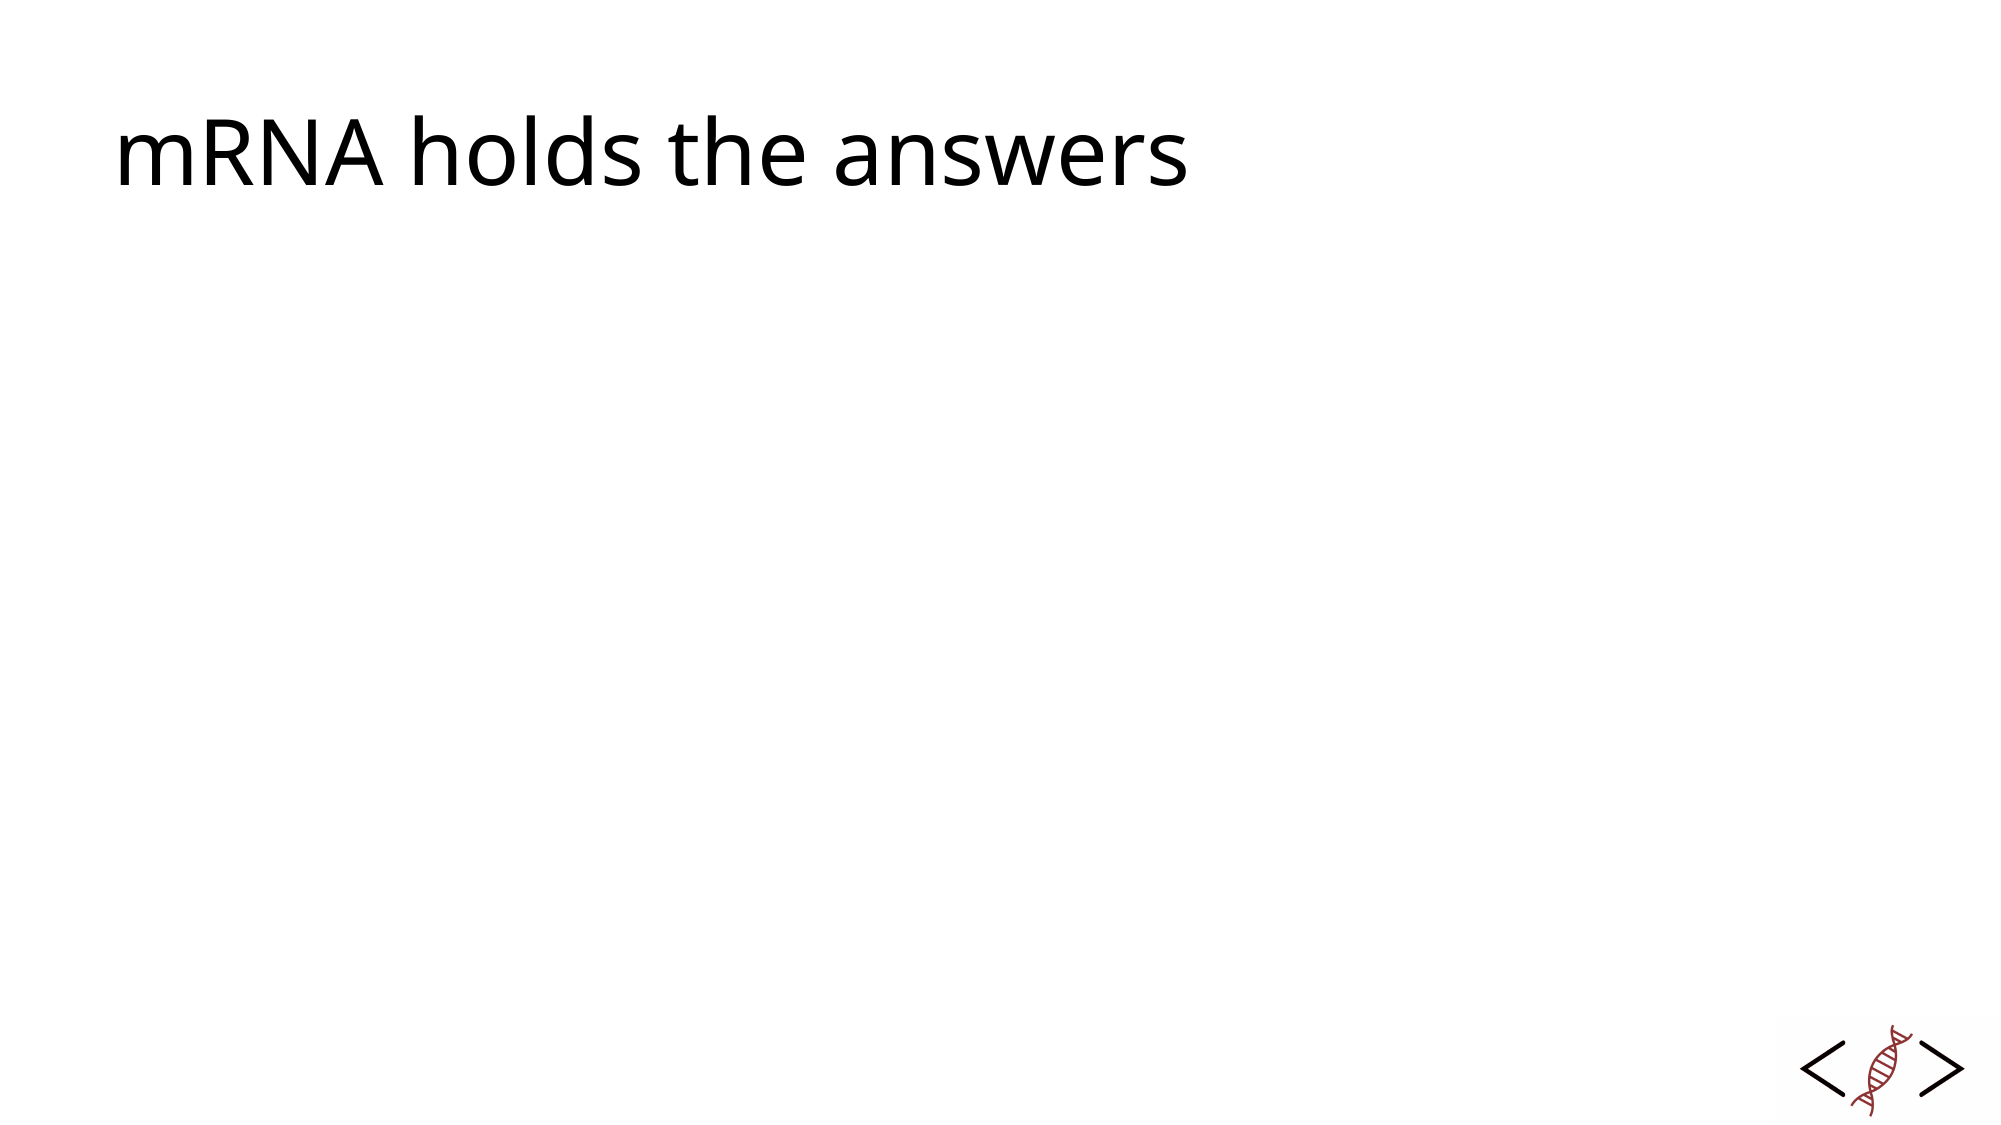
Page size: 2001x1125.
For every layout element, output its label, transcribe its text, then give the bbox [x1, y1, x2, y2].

title mRNA holds the answers [98, 47, 1866, 265]
picture [1769, 1015, 2000, 1124]
